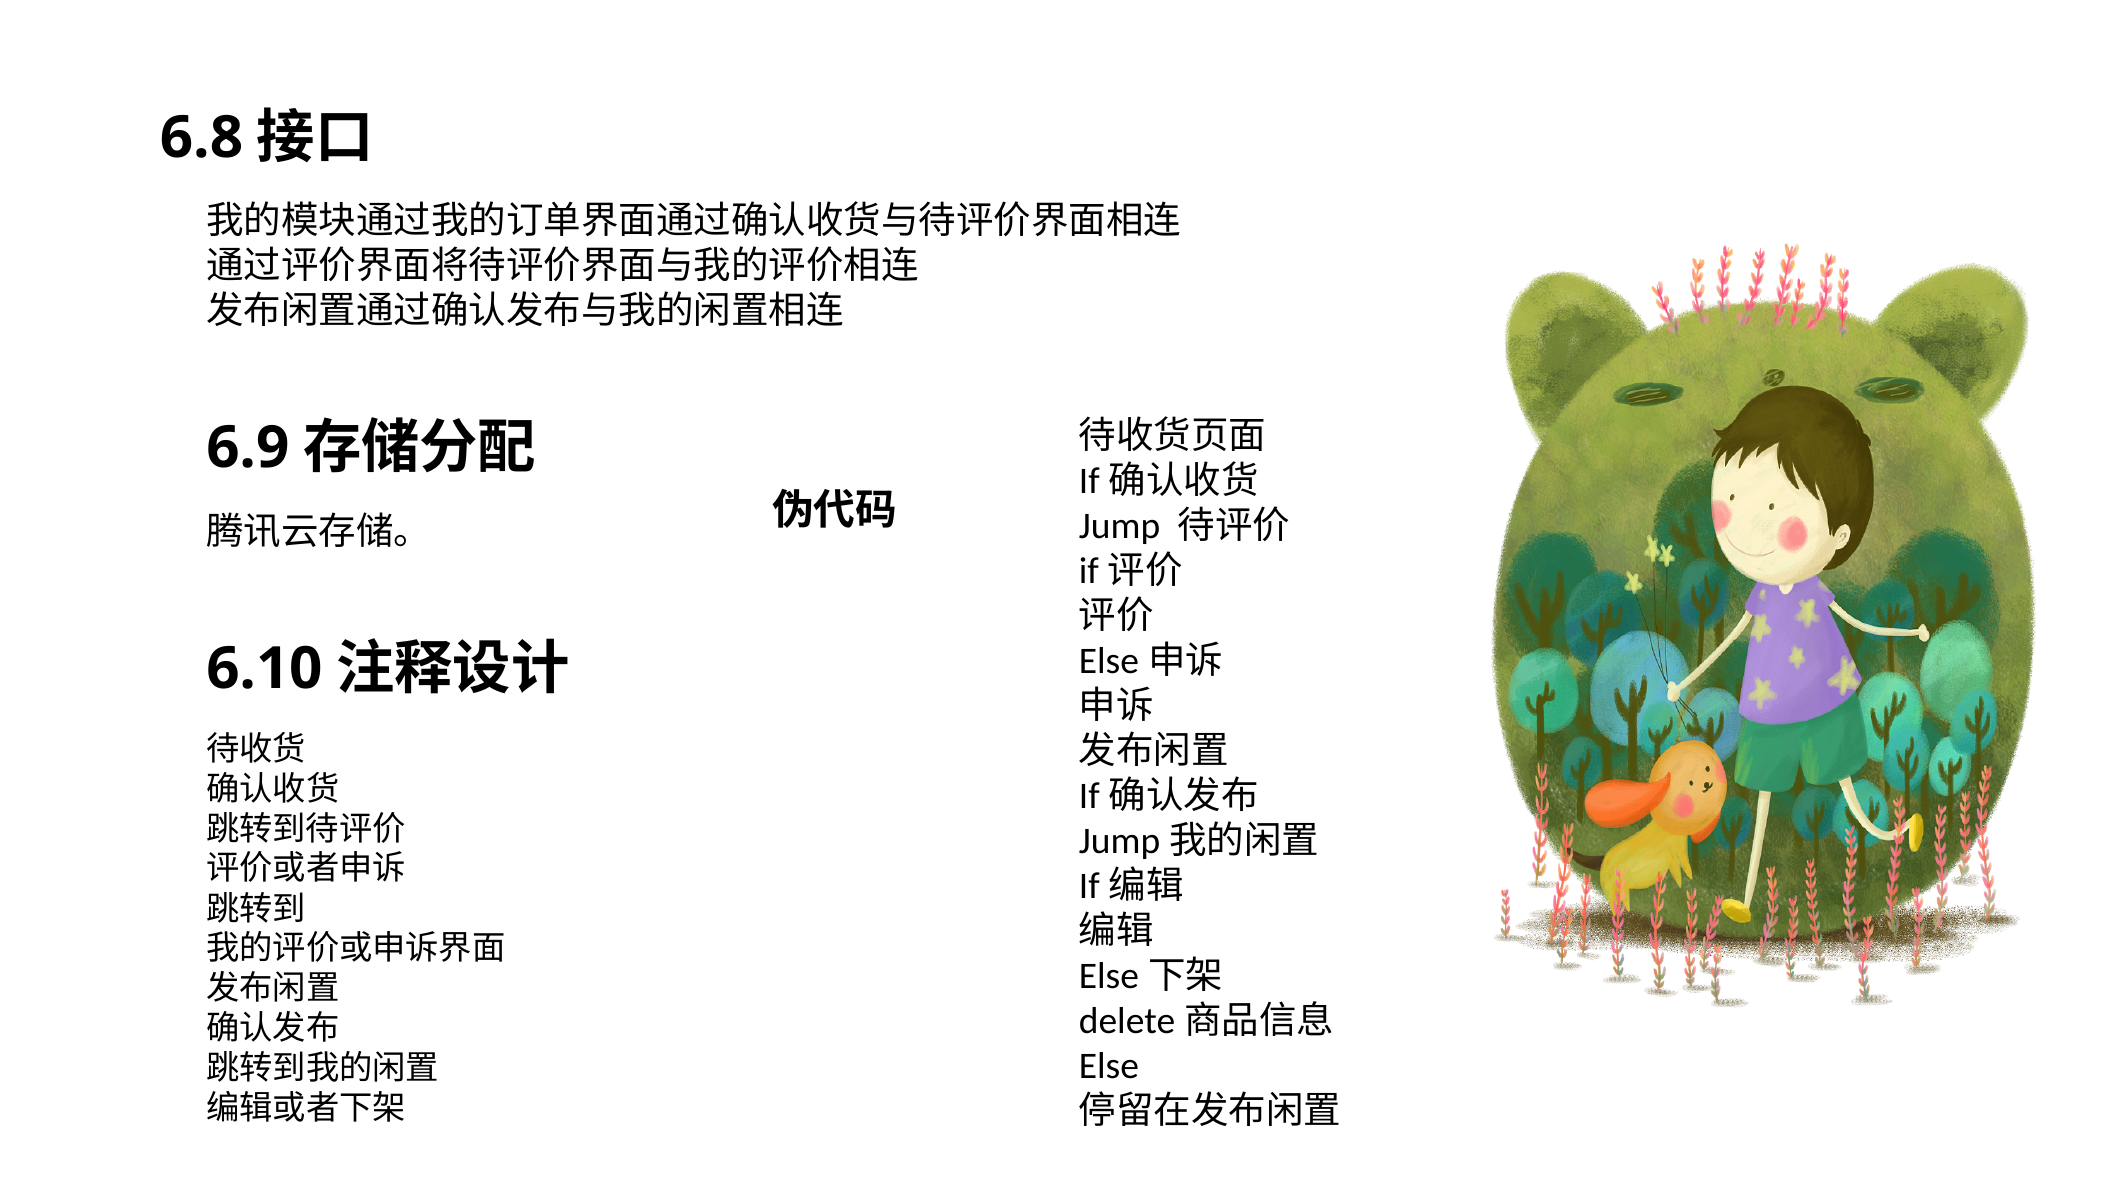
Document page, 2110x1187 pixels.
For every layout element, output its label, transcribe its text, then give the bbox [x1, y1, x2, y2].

picture [1349, 215, 2110, 1072]
text_box 伪代码 [757, 475, 989, 540]
text_box 待收货页面 If确认收货 Jump 待评价 if评价 评价 Else申诉 申诉 发布闲置 If确认发布 Jump我的闲置 If编辑 编辑 Else下架 delete商品信息 Else 停留在发布闲置 [1064, 403, 1395, 1139]
text_box 6.8接口 我的模块通过我的订单界面通过确认收货与待评价界面相连 通过评价界面将待评价界面与我的评价相连 发布闲置通过确认发布与我的闲置相连 6.9存储分配 腾讯云存储。 6.10注释设计 待收货 确认收货 跳转到待评价 评价或者申诉 跳转到 我的评价或申诉界面 发布闲置 确认发布 跳转到我的闲置 编辑或者下架 [145, 40, 1200, 1174]
